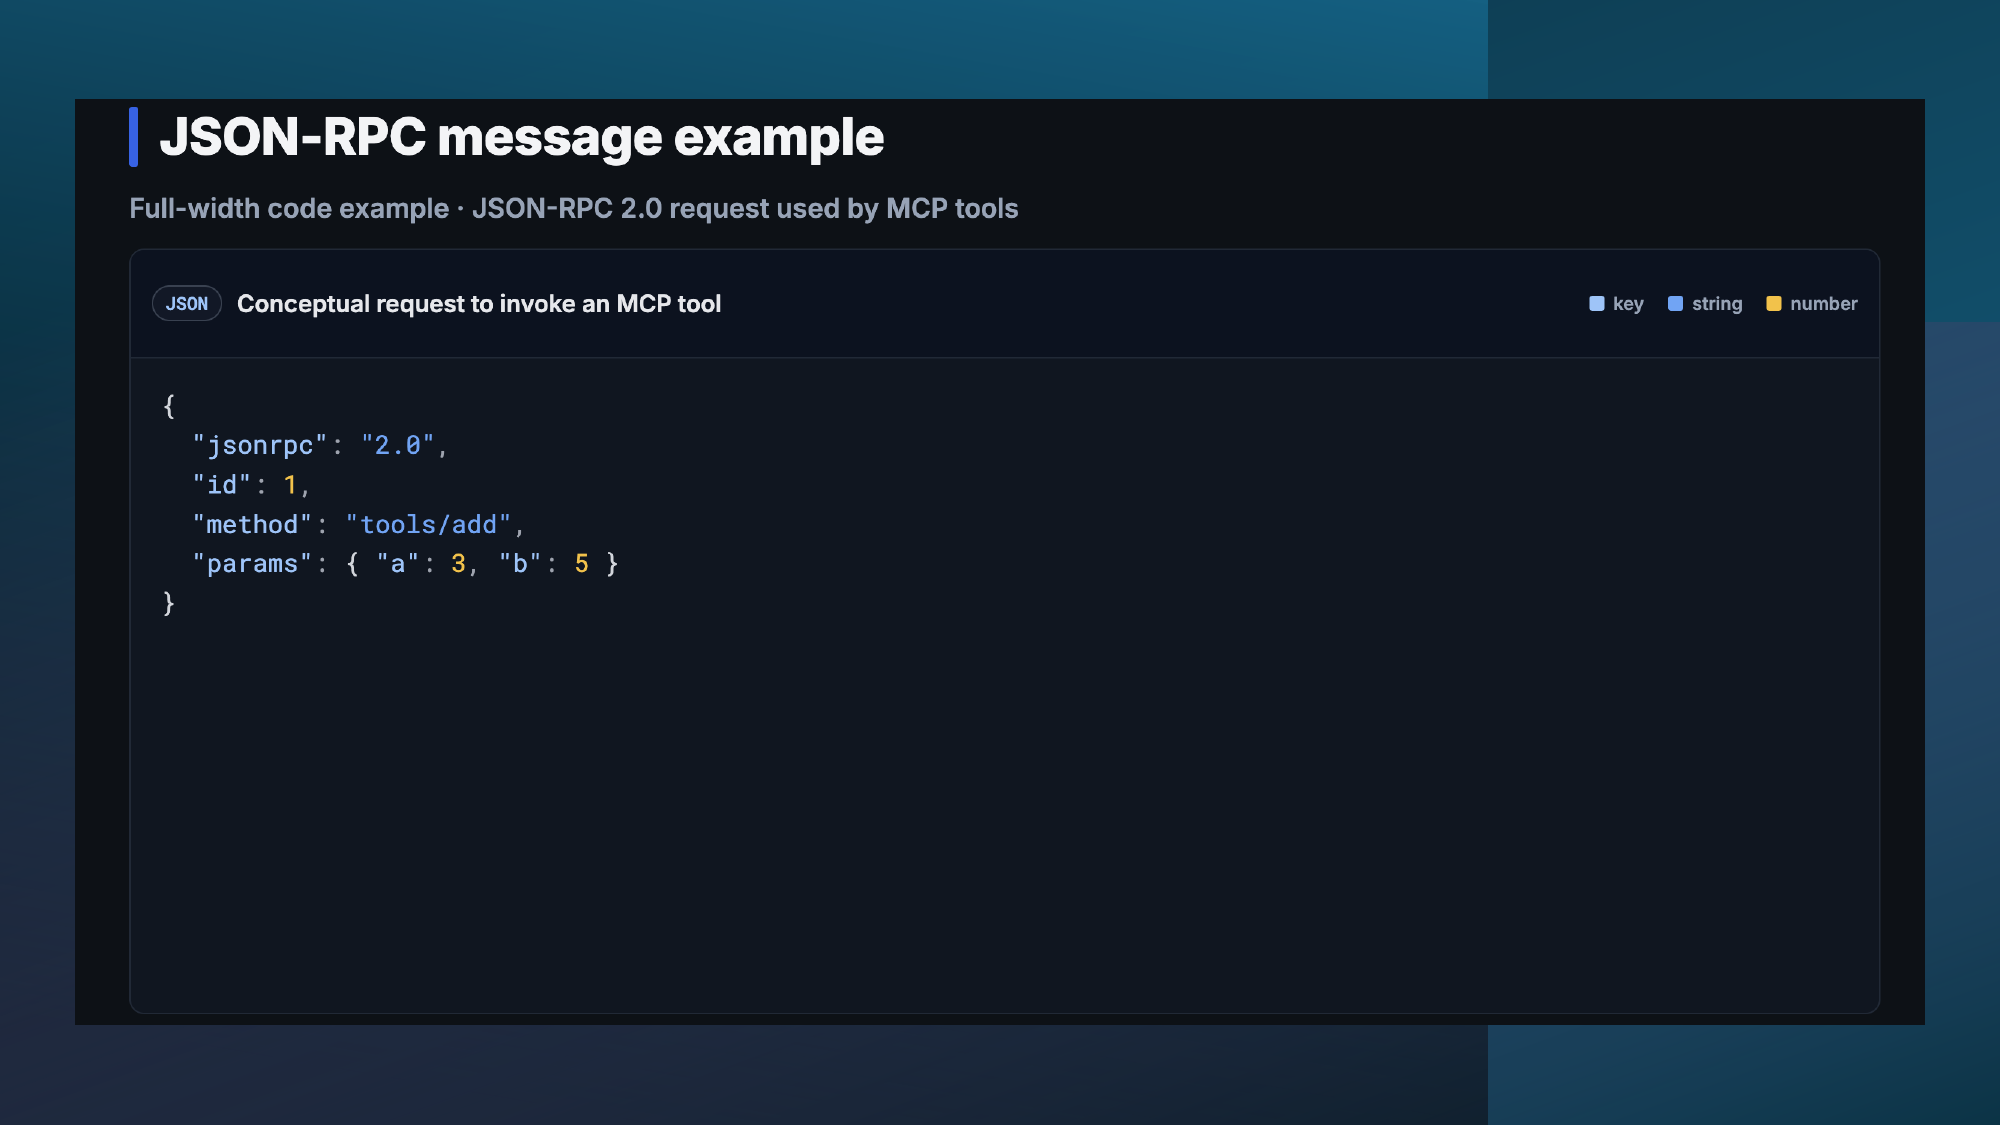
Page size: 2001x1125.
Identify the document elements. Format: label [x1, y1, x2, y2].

text_box [0, 0, 1489, 321]
picture [74, 99, 1926, 1026]
text_box [0, 321, 2000, 1125]
text_box [1489, 0, 2000, 321]
